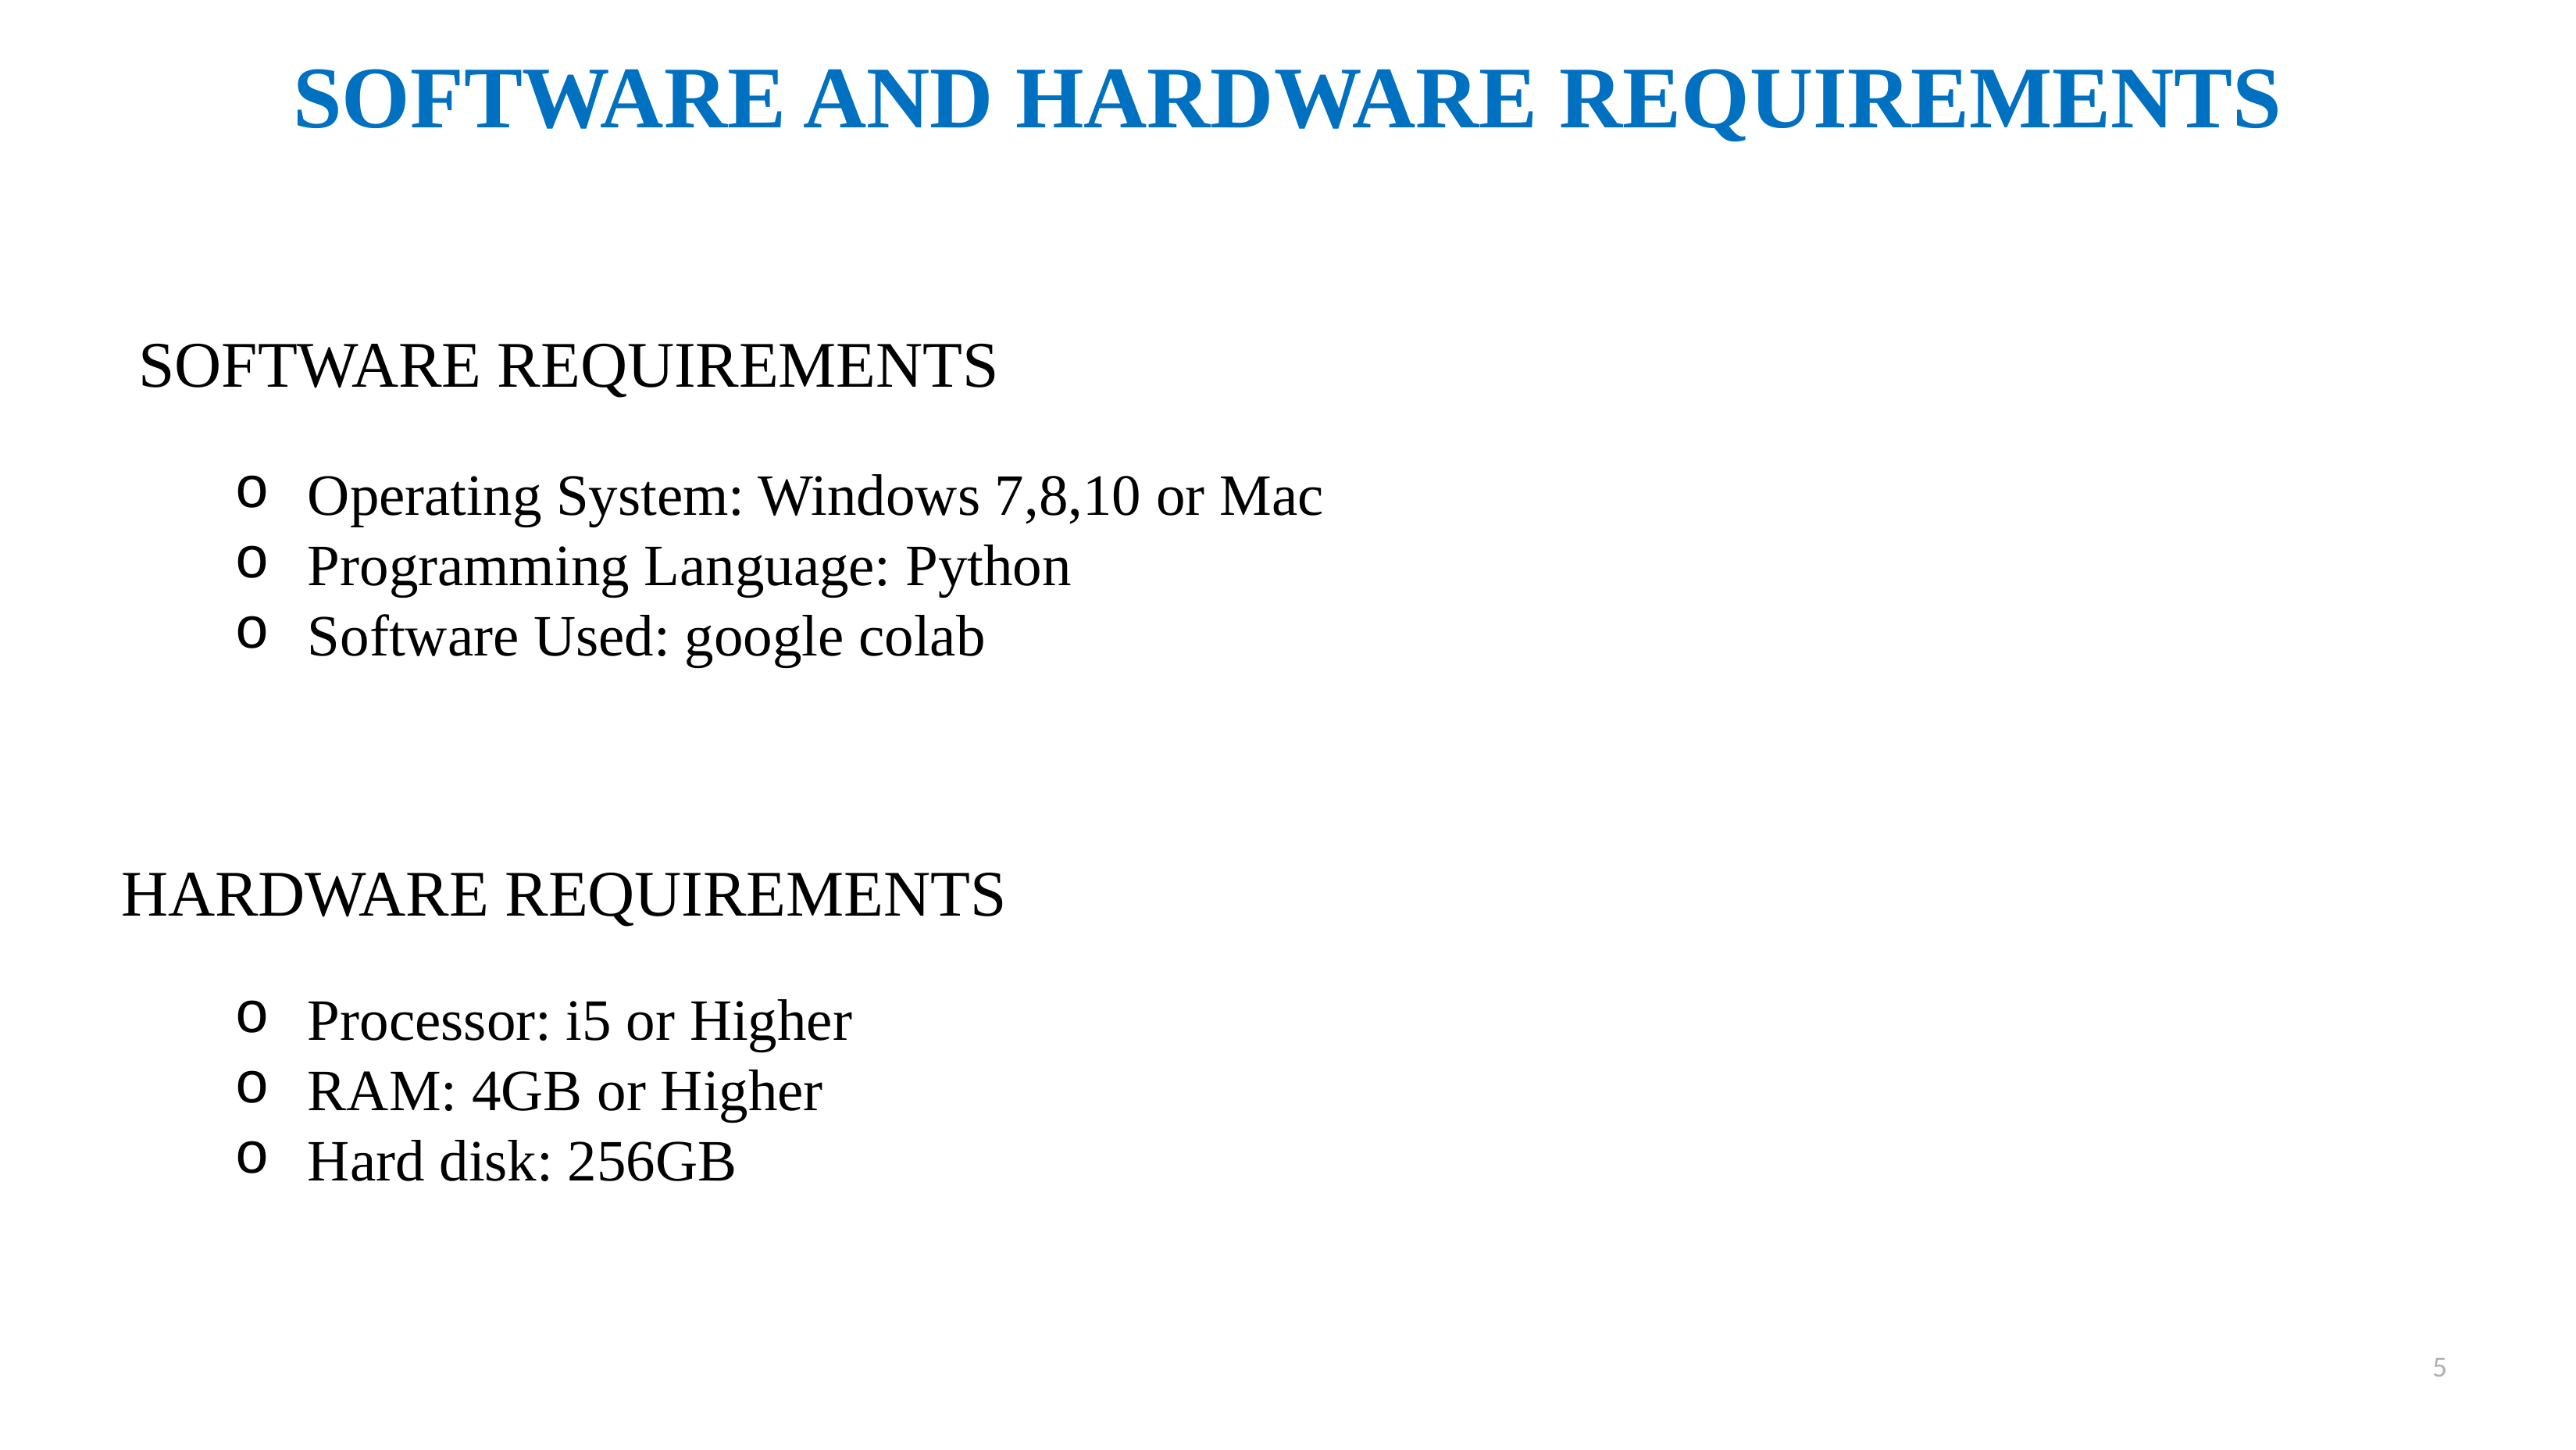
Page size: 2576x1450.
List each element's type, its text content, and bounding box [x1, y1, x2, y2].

text_box HARDWARE REQUIREMENTS [109, 845, 1397, 935]
title SOFTWARE AND HARDWARE REQUIREMENTS [74, 52, 2502, 148]
text_box Operating System: Windows 7,8,10 or Mac Programming Language: Python Software Used: google colab [223, 450, 2399, 673]
slide_number 5 [1854, 1348, 2448, 1421]
list SOFTWARE REQUIREMENTS [109, 330, 1982, 416]
text_box Processor: i5 or Higher RAM: 4GB or Higher Hard disk: 256GB [223, 975, 1927, 1198]
